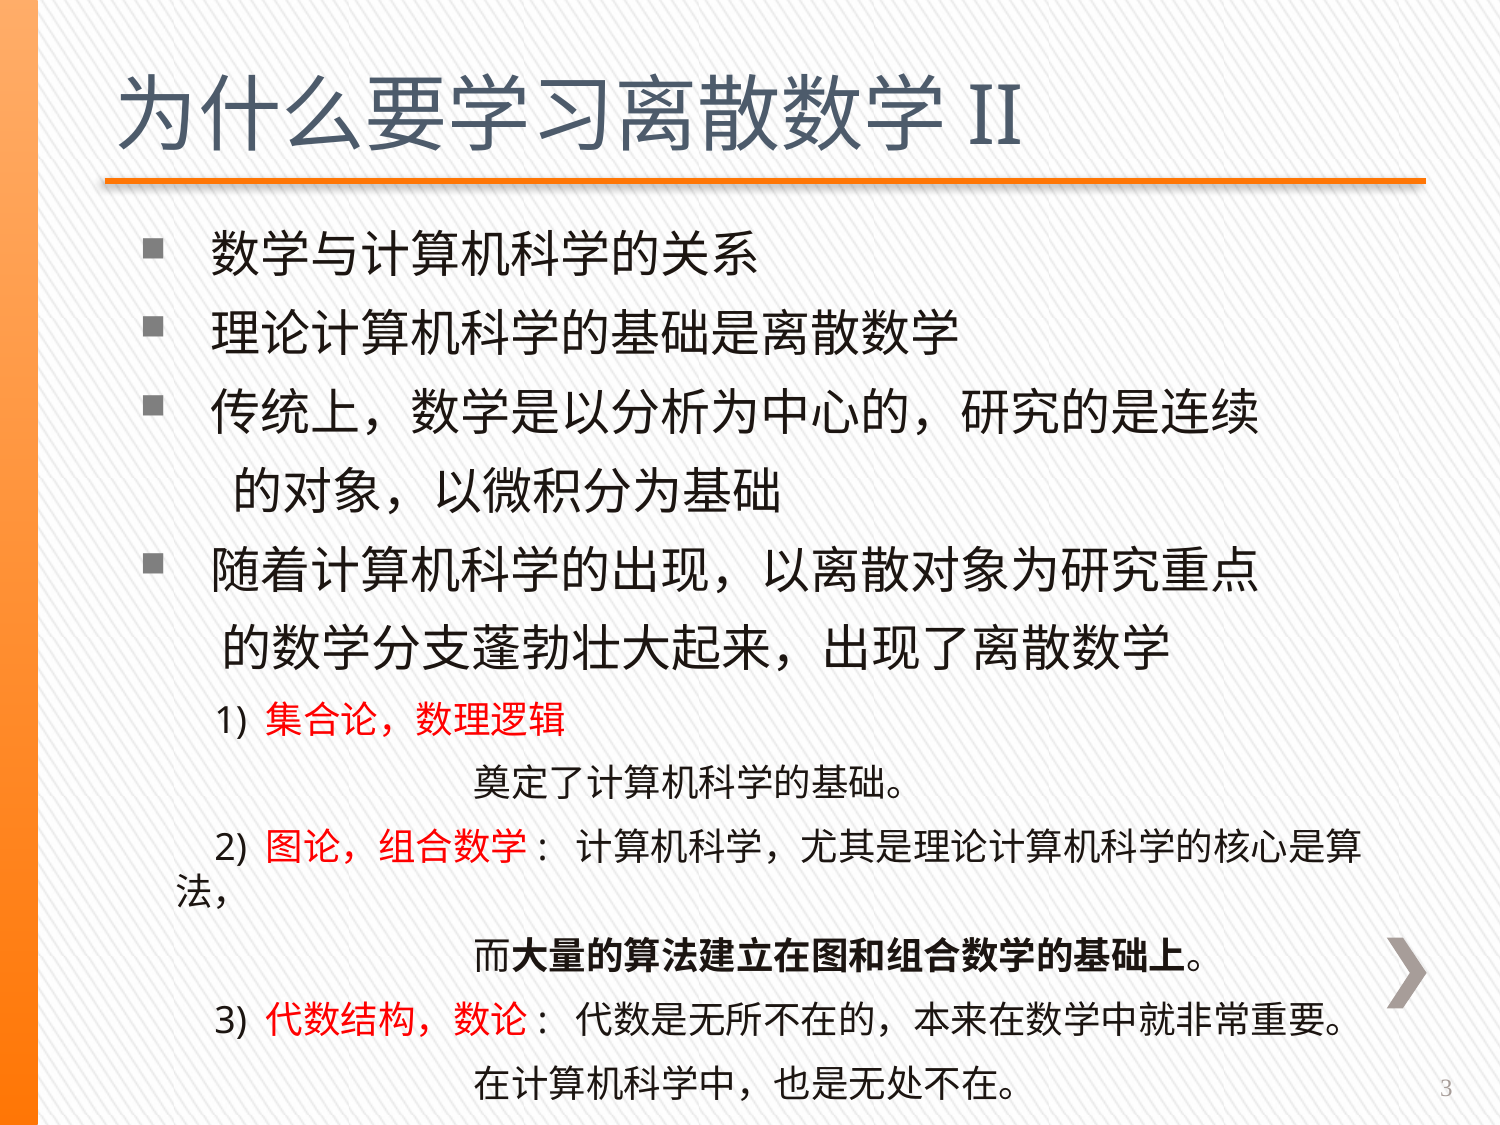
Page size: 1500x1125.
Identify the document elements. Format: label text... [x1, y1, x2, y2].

title 为什么要学习离散数学II [99, 0, 1422, 170]
text_box 数学与计算机科学的关系 理论计算机科学的基础是离散数学 传统上，数学是以分析为中心的，研究的是连续 的对象，以微积分为基础 随着计算机科学的出现，以离散对象为研究重点 的数学分支蓬勃壮大起来，出现了离散数学 1) 集合论，数理逻辑 奠定了计算机科学的基础。 2) 图论，组合数学: 计算机科学，尤其是理论计算机科学的核心是算法， 而大量的算法建立在图和组合数学的基础上。 3) 代数结构，数论: 代数是无所不在的，本来在数学中就非常重要。 在计算机科学中，也是无处不在。 [85, 215, 1407, 1125]
slide_number 3 [1425, 1056, 1488, 1117]
text_box [0, 281, 37, 285]
